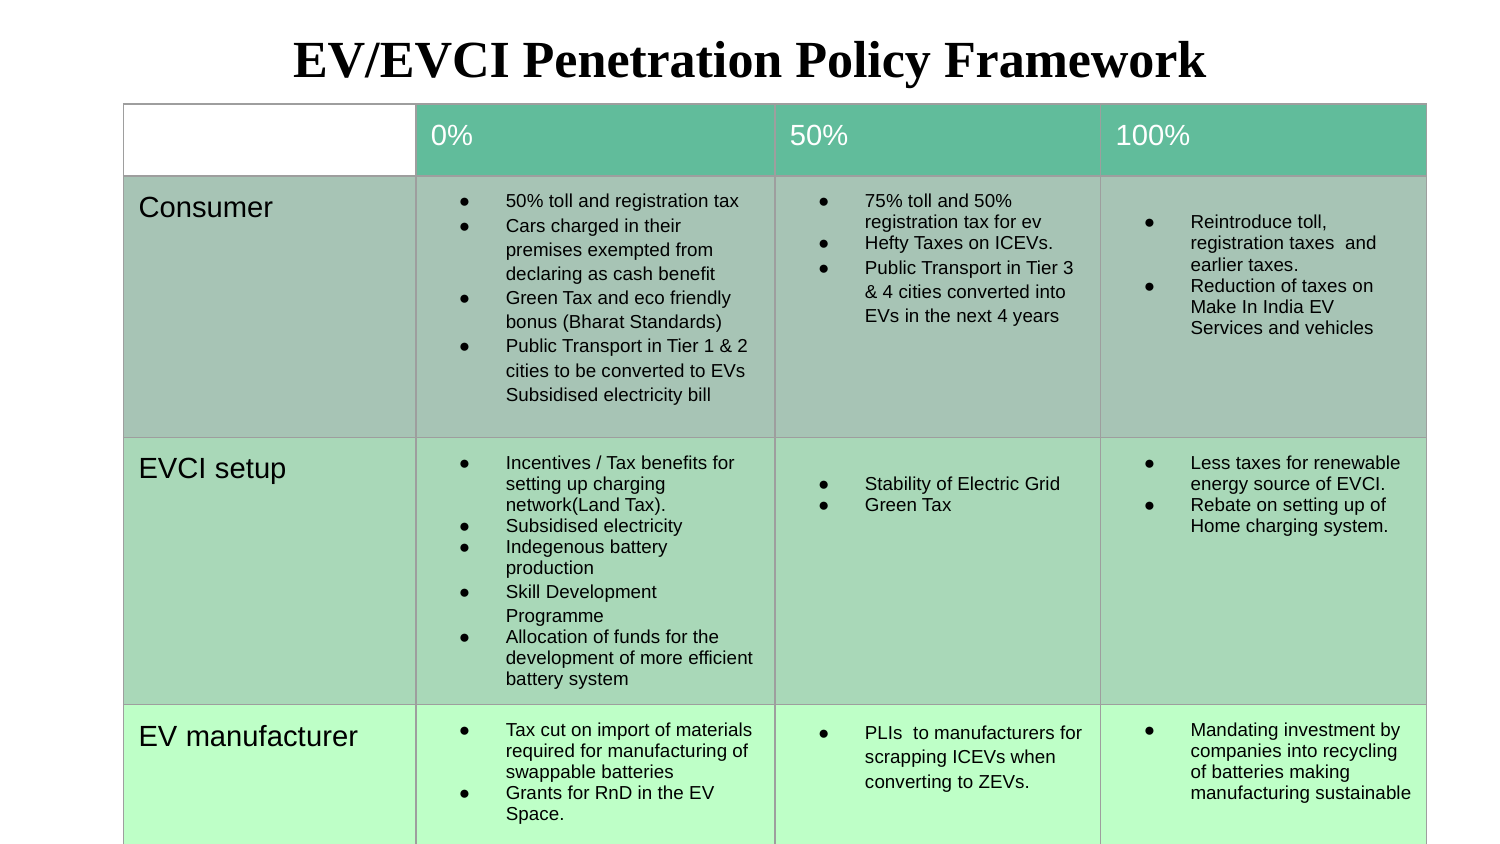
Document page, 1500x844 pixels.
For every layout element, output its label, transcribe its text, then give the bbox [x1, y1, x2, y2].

table_cell Reintroduce toll, registration taxes and earlier taxes. Reduction of taxes on Make In India EV Services and vehicles [1101, 177, 1426, 437]
table_header 100% [1101, 105, 1426, 175]
table_header [124, 105, 415, 175]
table_header 0% [417, 105, 774, 175]
table_cell Mandating investment by companies into recycling of batteries making manufacturing sustainable [1101, 705, 1426, 844]
table_cell EVCI setup [124, 438, 415, 704]
table_cell Stability of Electric Grid Green Tax [776, 438, 1100, 704]
table_cell Consumer [124, 177, 415, 437]
text_box EV/EVCI Penetration Policy Framework [252, 10, 1248, 104]
table_cell PLIs to manufacturers for scrapping ICEVs when converting to ZEVs. [776, 705, 1100, 844]
table_cell Incentives / Tax benefits for setting up charging network(Land Tax). Subsidised electricity Indegenous battery production Skill Development Programme Allocation of funds for the development of more efficient battery system [417, 438, 774, 704]
table_cell Tax cut on import of materials required for manufacturing of swappable batteries Grants for RnD in the EV Space. [417, 705, 774, 844]
table_cell Less taxes for renewable energy source of EVCI. Rebate on setting up of Home charging system. [1101, 438, 1426, 704]
table_cell 50% toll and registration tax Cars charged in their premises exempted from declaring as cash benefit Green Tax and eco friendly bonus (Bharat Standards) Public Transport in Tier 1 & 2 cities to be converted to EVs Subsidised electricity bill [417, 177, 774, 437]
table_cell EV manufacturer [124, 705, 415, 844]
table_cell 75% toll and 50% registration tax for ev Hefty Taxes on ICEVs. Public Transport in Tier 3 & 4 cities converted into EVs in the next 4 years [776, 177, 1100, 437]
table_header 50% [776, 105, 1100, 175]
